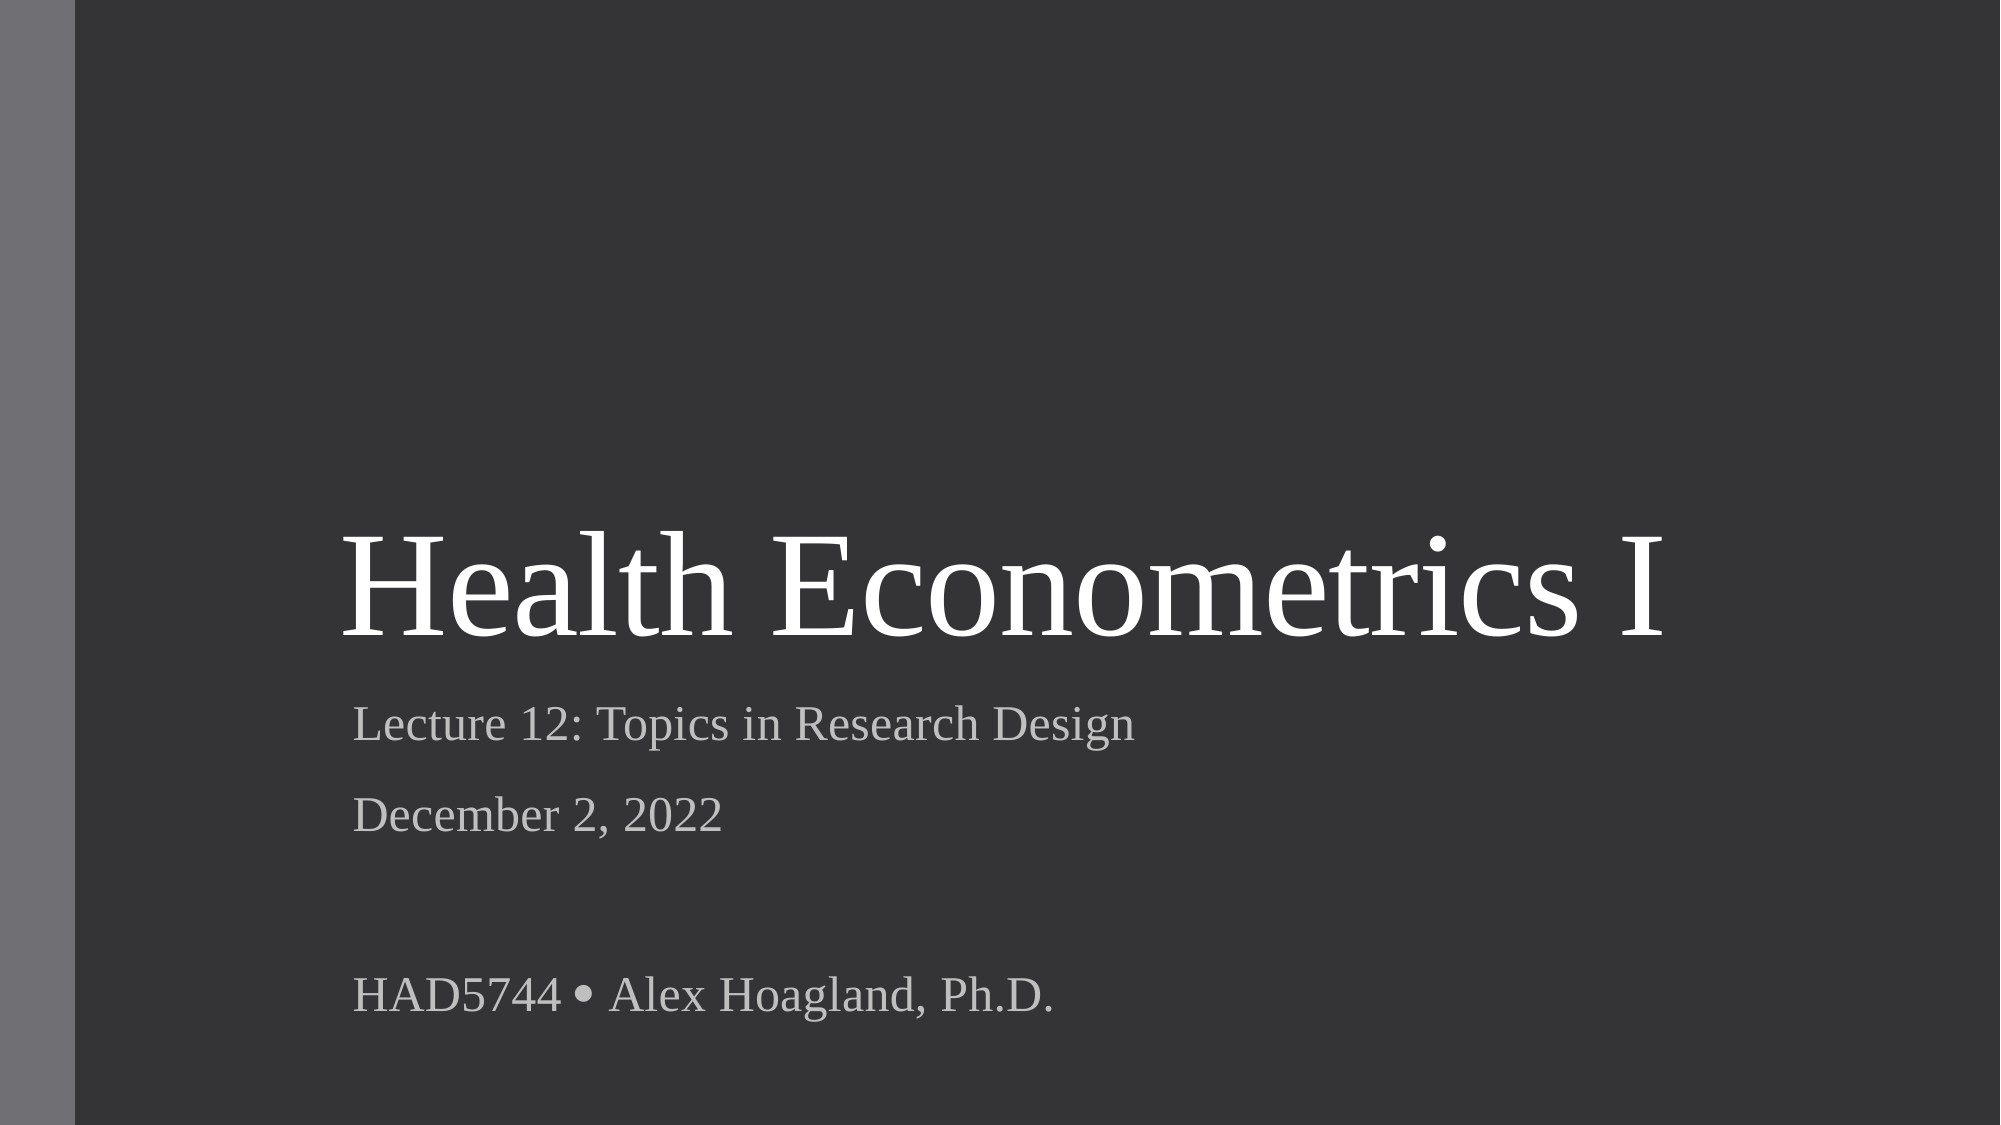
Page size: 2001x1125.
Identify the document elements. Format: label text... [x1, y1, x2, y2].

subtitle Lecture 12: Topics in Research Design December 2, 2022 HAD5744  Alex Hoagland, Ph.D. [337, 687, 1863, 1013]
title Health Econometrics I [324, 362, 1888, 674]
